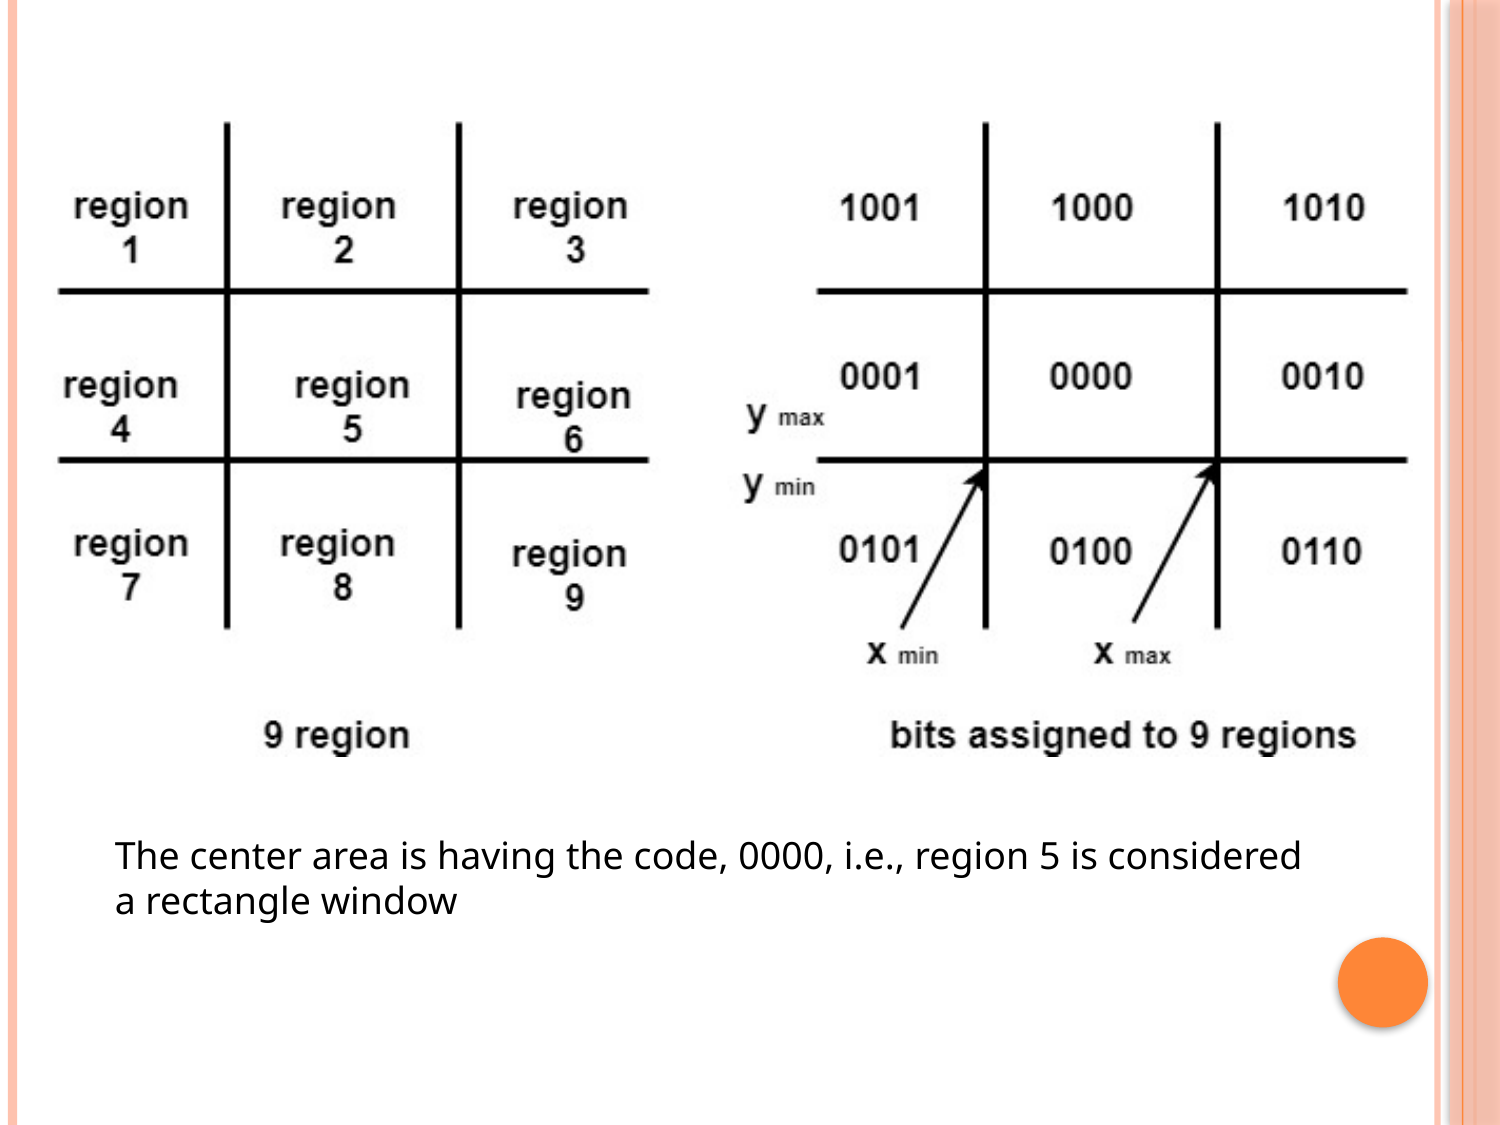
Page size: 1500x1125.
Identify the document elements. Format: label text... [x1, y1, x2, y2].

text_box The center area is having the code, 0000, i.e., region 5 is considered a rectangle window [99, 824, 1325, 930]
picture [36, 119, 1413, 757]
